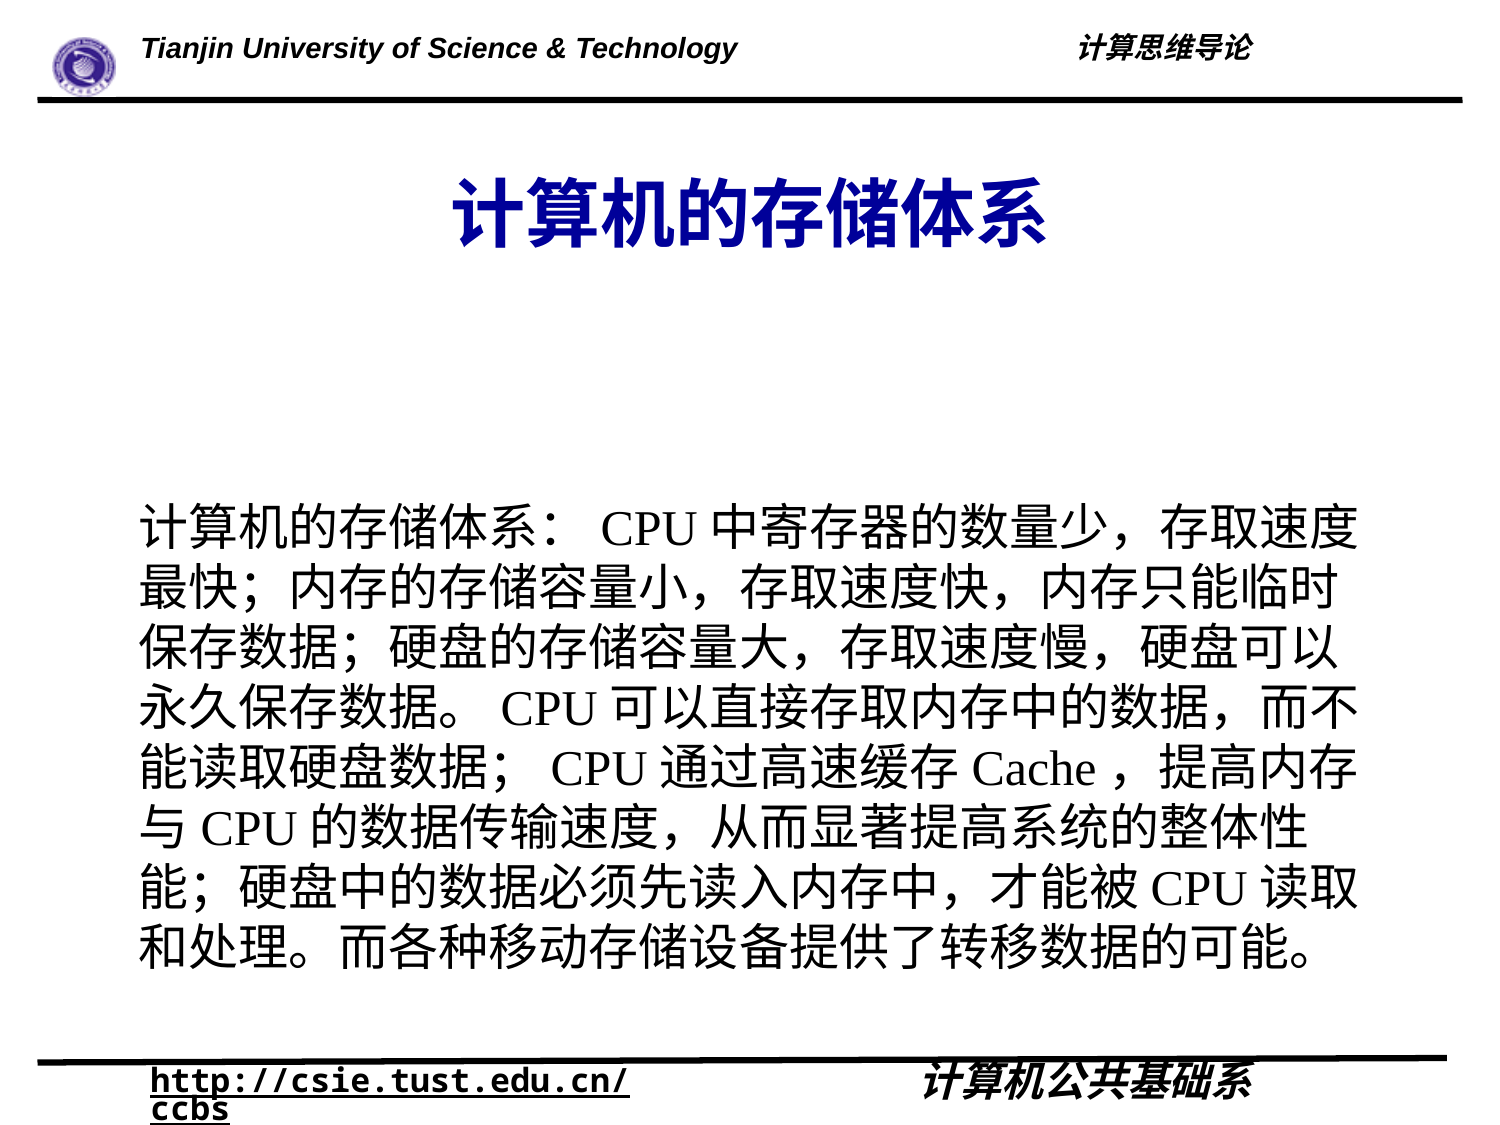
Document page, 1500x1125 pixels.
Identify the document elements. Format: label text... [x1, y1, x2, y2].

picture [52, 37, 116, 97]
title 计算机的存储体系 [112, 99, 1388, 288]
text_box 计算机的存储体系：CPU中寄存器的数量少，存取速度最快；内存的存储容量小，存取速度快，内存只能临时保存数据；硬盘的存储容量大，存取速度慢，硬盘可以永久保存数据。CPU可以直接存取内存中的数据，而不能读取硬盘数据；CPU通过高速缓存Cache，提高内存与CPU的数据传输速度，从而显著提高系统的整体性能；硬盘中的数据必须先读入内存中，才能被CPU读取和处理。而各种移动存储设备提供了转移数据的可能。 [123, 487, 1388, 983]
